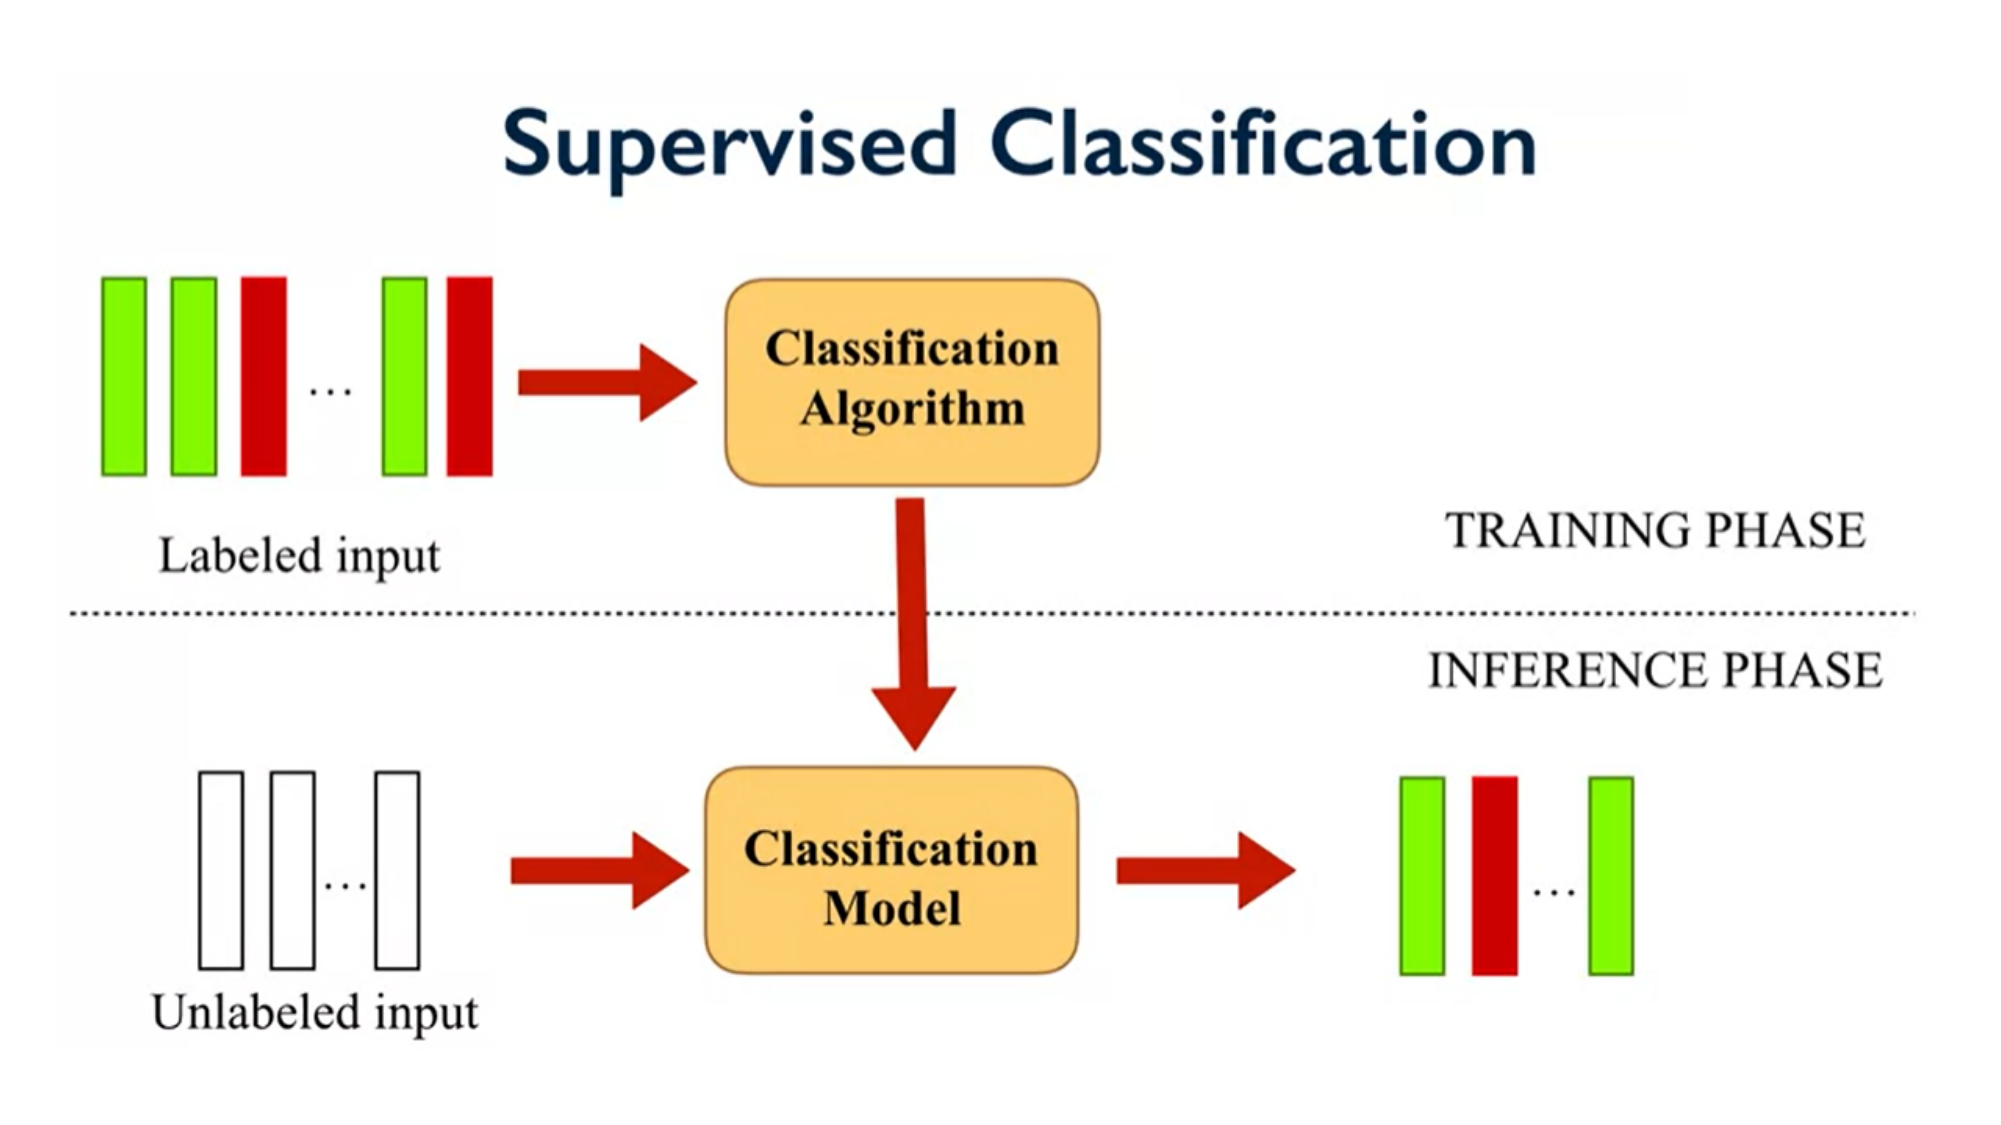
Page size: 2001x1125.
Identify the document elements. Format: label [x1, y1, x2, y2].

picture [54, 74, 1946, 1050]
